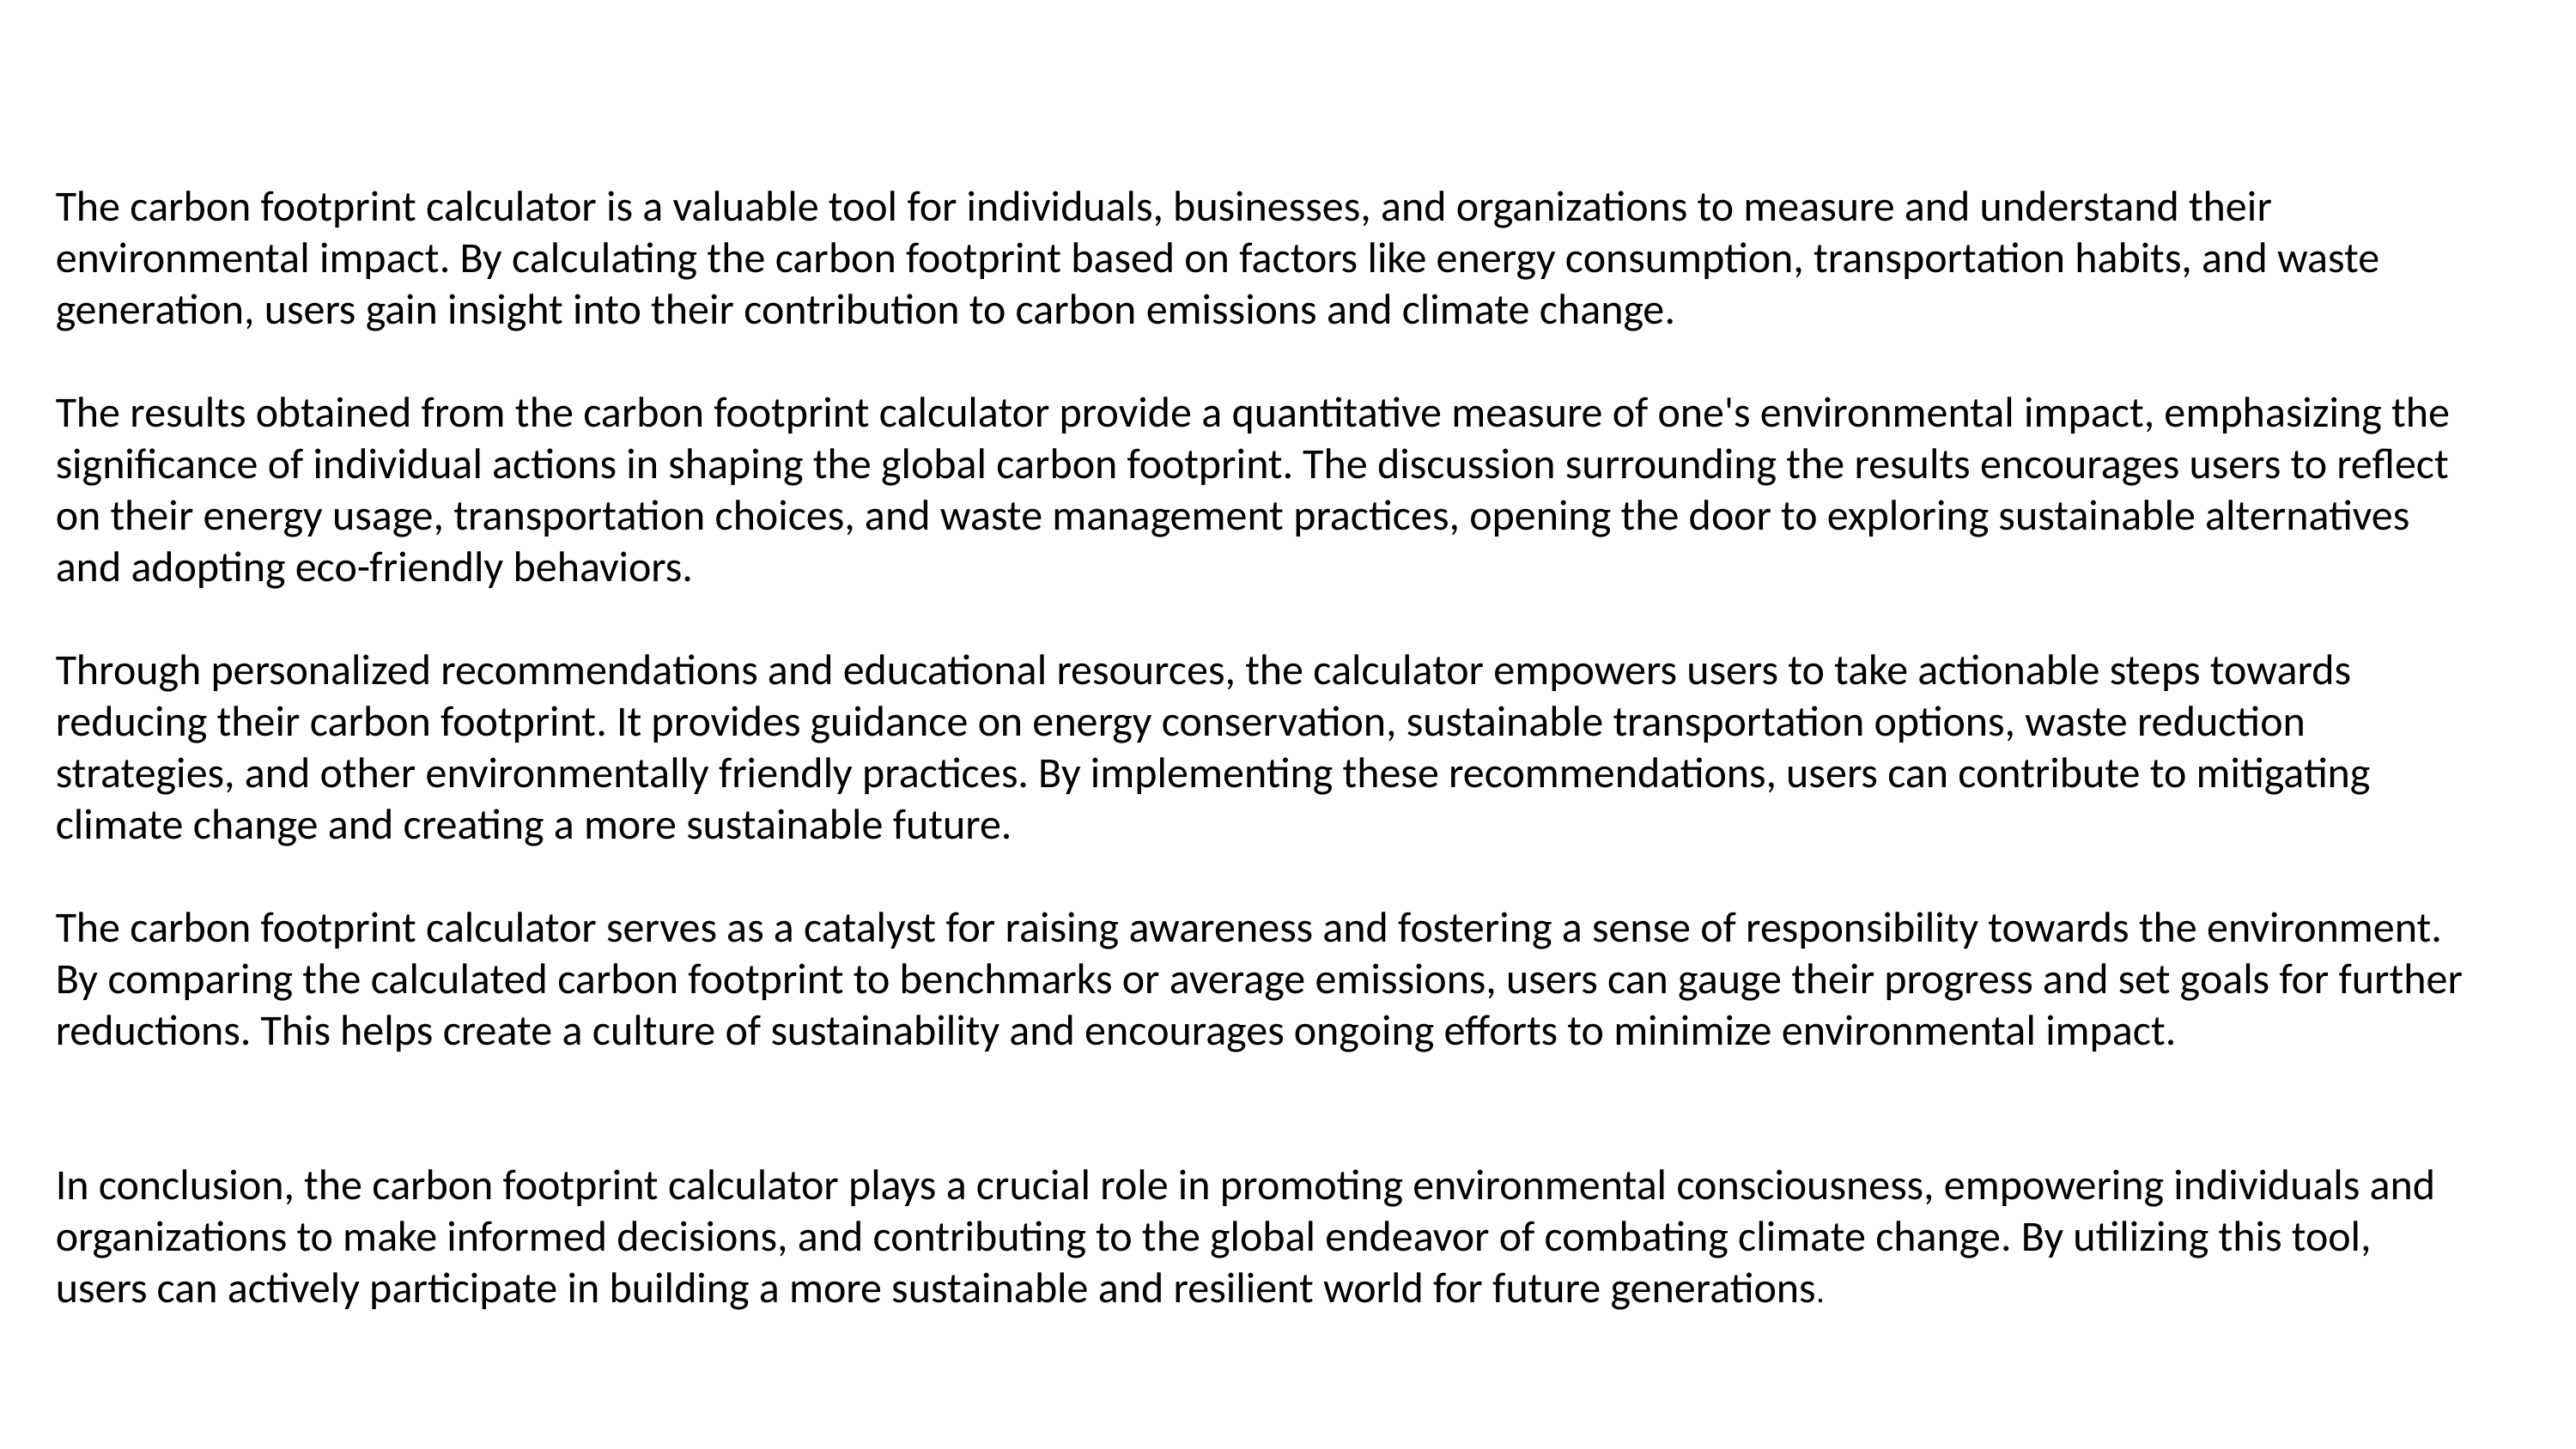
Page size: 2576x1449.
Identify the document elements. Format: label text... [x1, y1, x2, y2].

text_box The carbon footprint calculator is a valuable tool for individuals, businesses, and organizations to measure and understand their environmental impact. By calculating the carbon footprint based on factors like energy consumption, transportation habits, and waste generation, users gain insight into their contribution to carbon emissions and climate change. The results obtained from the carbon footprint calculator provide a quantitative measure of one's environmental impact, emphasizing the significance of individual actions in shaping the global carbon footprint. The discussion surrounding the results encourages users to reflect on their energy usage, transportation choices, and waste management practices, opening the door to exploring sustainable alternatives and adopting eco-friendly behaviors. Through personalized recommendations and educational resources, the calculator empowers users to take actionable steps towards reducing their carbon footprint. It provides guidance on energy conservation, sustainable transportation options, waste reduction strategies, and other environmentally friendly practices. By implementing these recommendations, users can contribute to mitigating climate change and creating a more sustainable future. The carbon footprint calculator serves as a catalyst for raising awareness and fostering a sense of responsibility towards the environment. By comparing the calculated carbon footprint to benchmarks or average emissions, users can gauge their progress and set goals for further reductions. This helps create a culture of sustainability and encourages ongoing efforts to minimize environmental impact. In conclusion, the carbon footprint calculator plays a crucial role in promoting environmental consciousness, empowering individuals and organizations to make informed decisions, and contributing to the global endeavor of combating climate change. By utilizing this tool, users can actively participate in building a more sustainable and resilient world for future generations. [42, 172, 2480, 1319]
